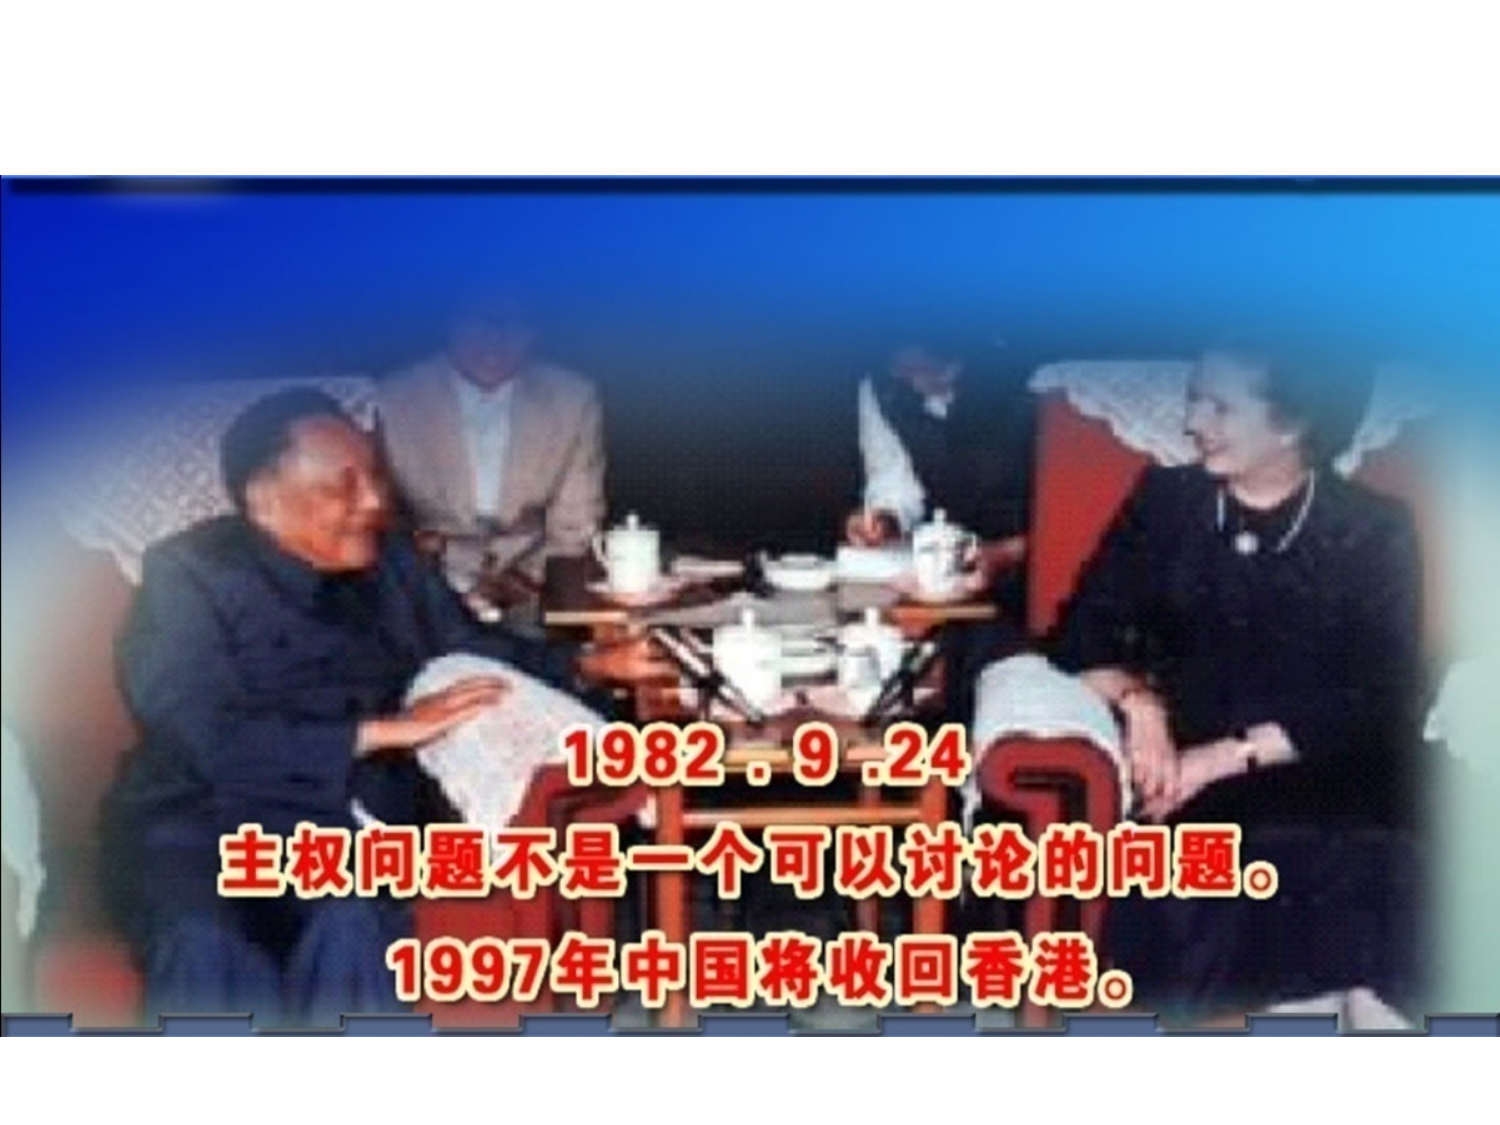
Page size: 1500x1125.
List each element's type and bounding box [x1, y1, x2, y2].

picture [0, 175, 1500, 1037]
